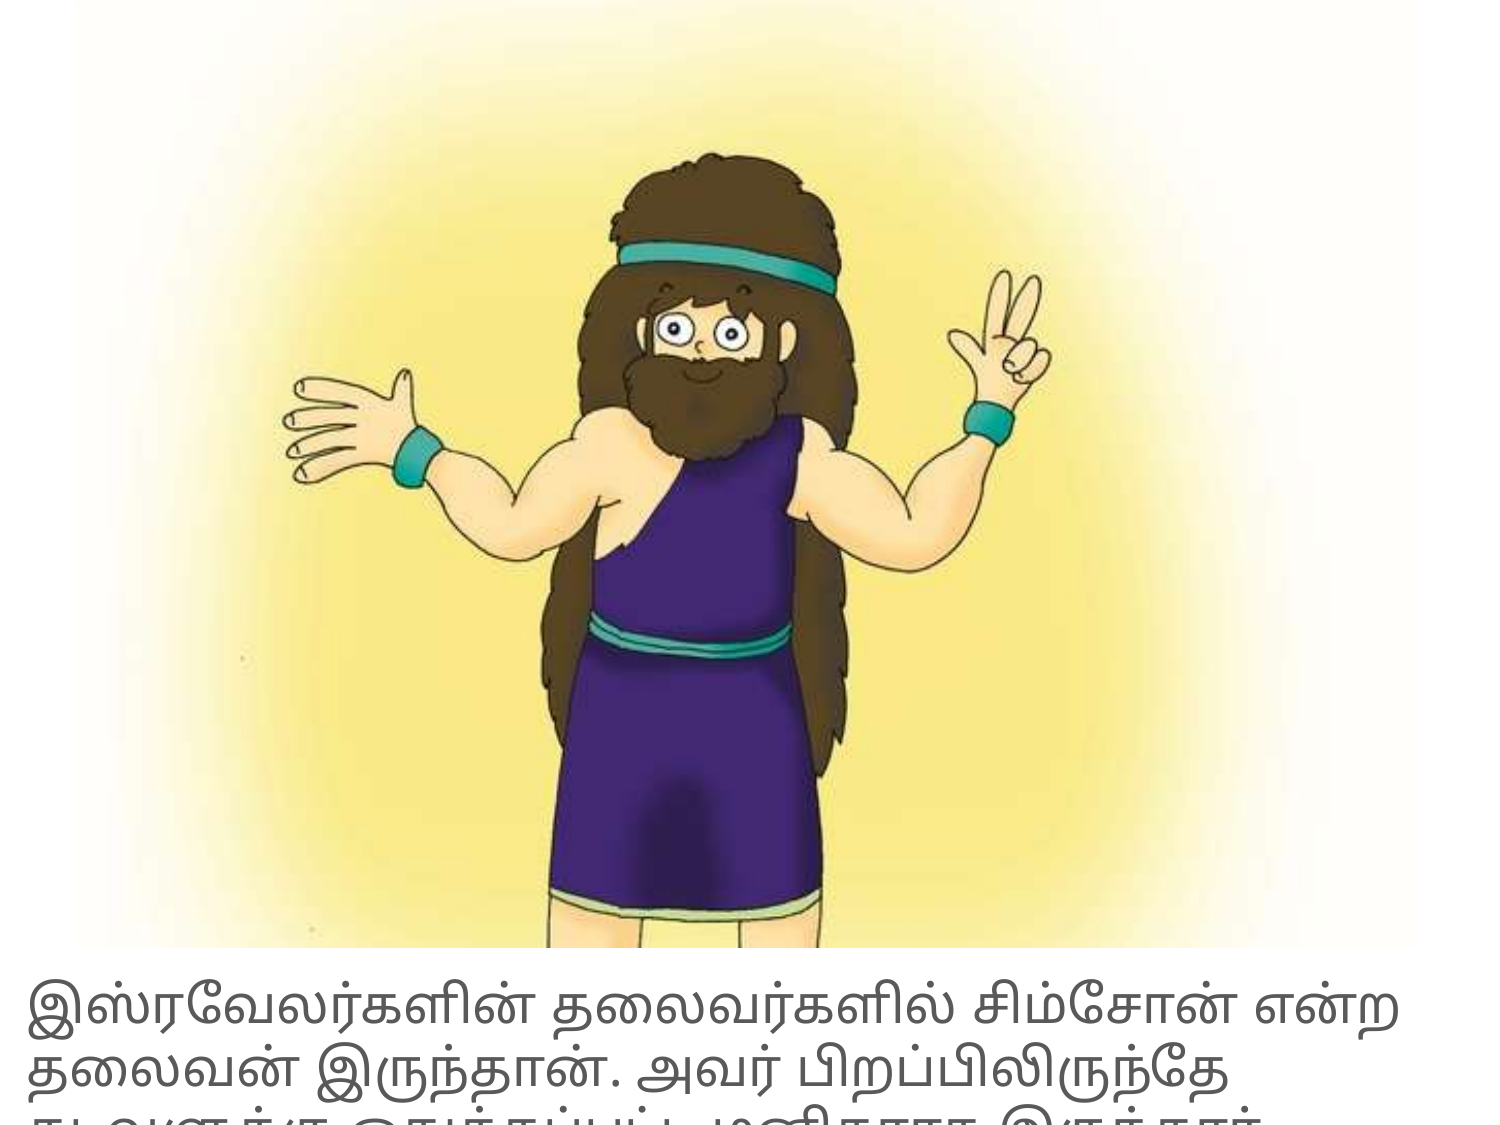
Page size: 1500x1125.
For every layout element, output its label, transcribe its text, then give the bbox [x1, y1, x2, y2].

picture [76, 0, 1418, 948]
text_box இஸ்ரவேலர்களின் தலைவர்களில் சிம்சோன் என்ற தலைவன் இருந்தான். அவர் பிறப்பிலிருந்தே கடவுளுக்கு ஒதுக்கப்பட்ட மனிதராக இருந்தார். [11, 964, 1483, 1125]
